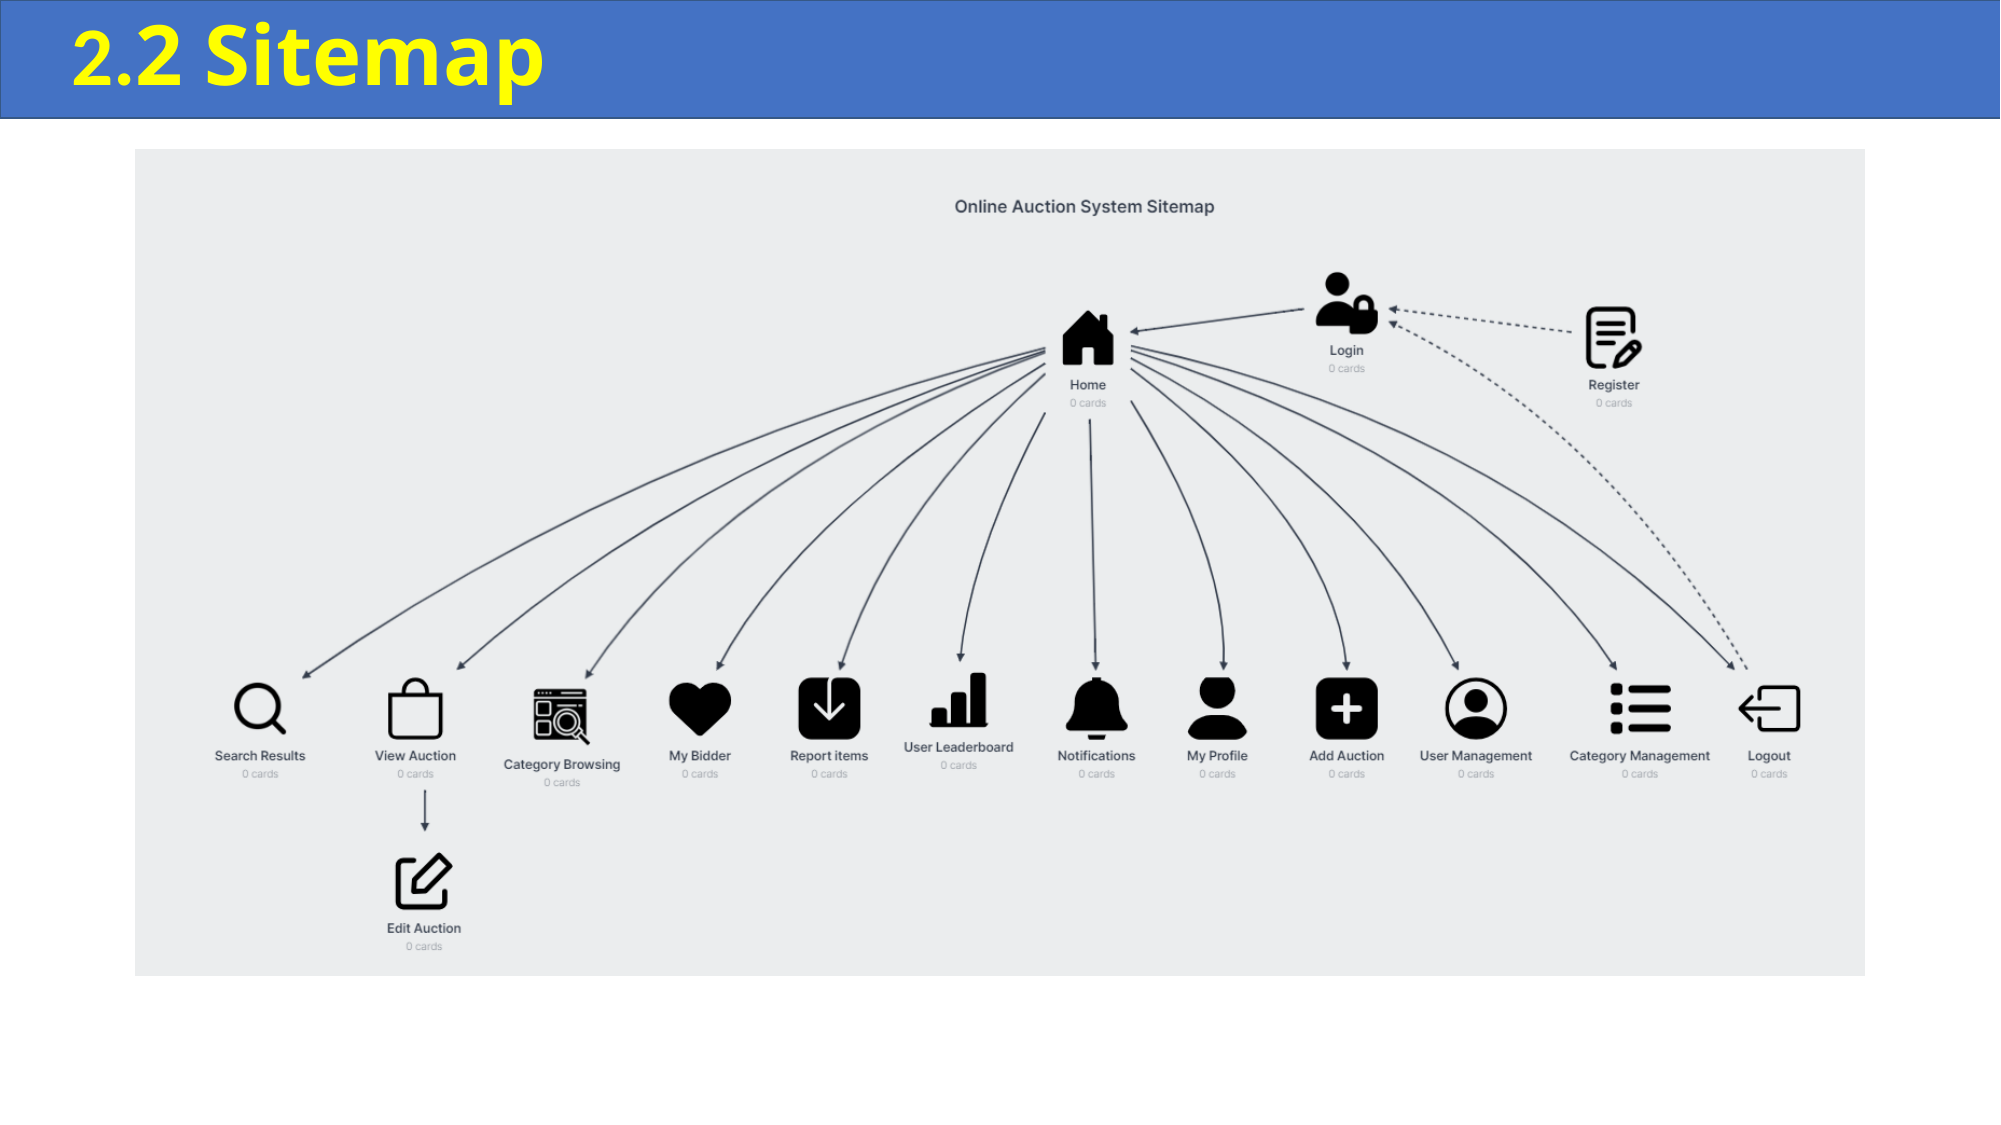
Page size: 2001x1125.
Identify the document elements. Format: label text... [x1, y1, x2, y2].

text_box 2.2 Sitemap [0, 0, 1000, 118]
picture [135, 149, 1865, 976]
text_box [0, 0, 2000, 119]
